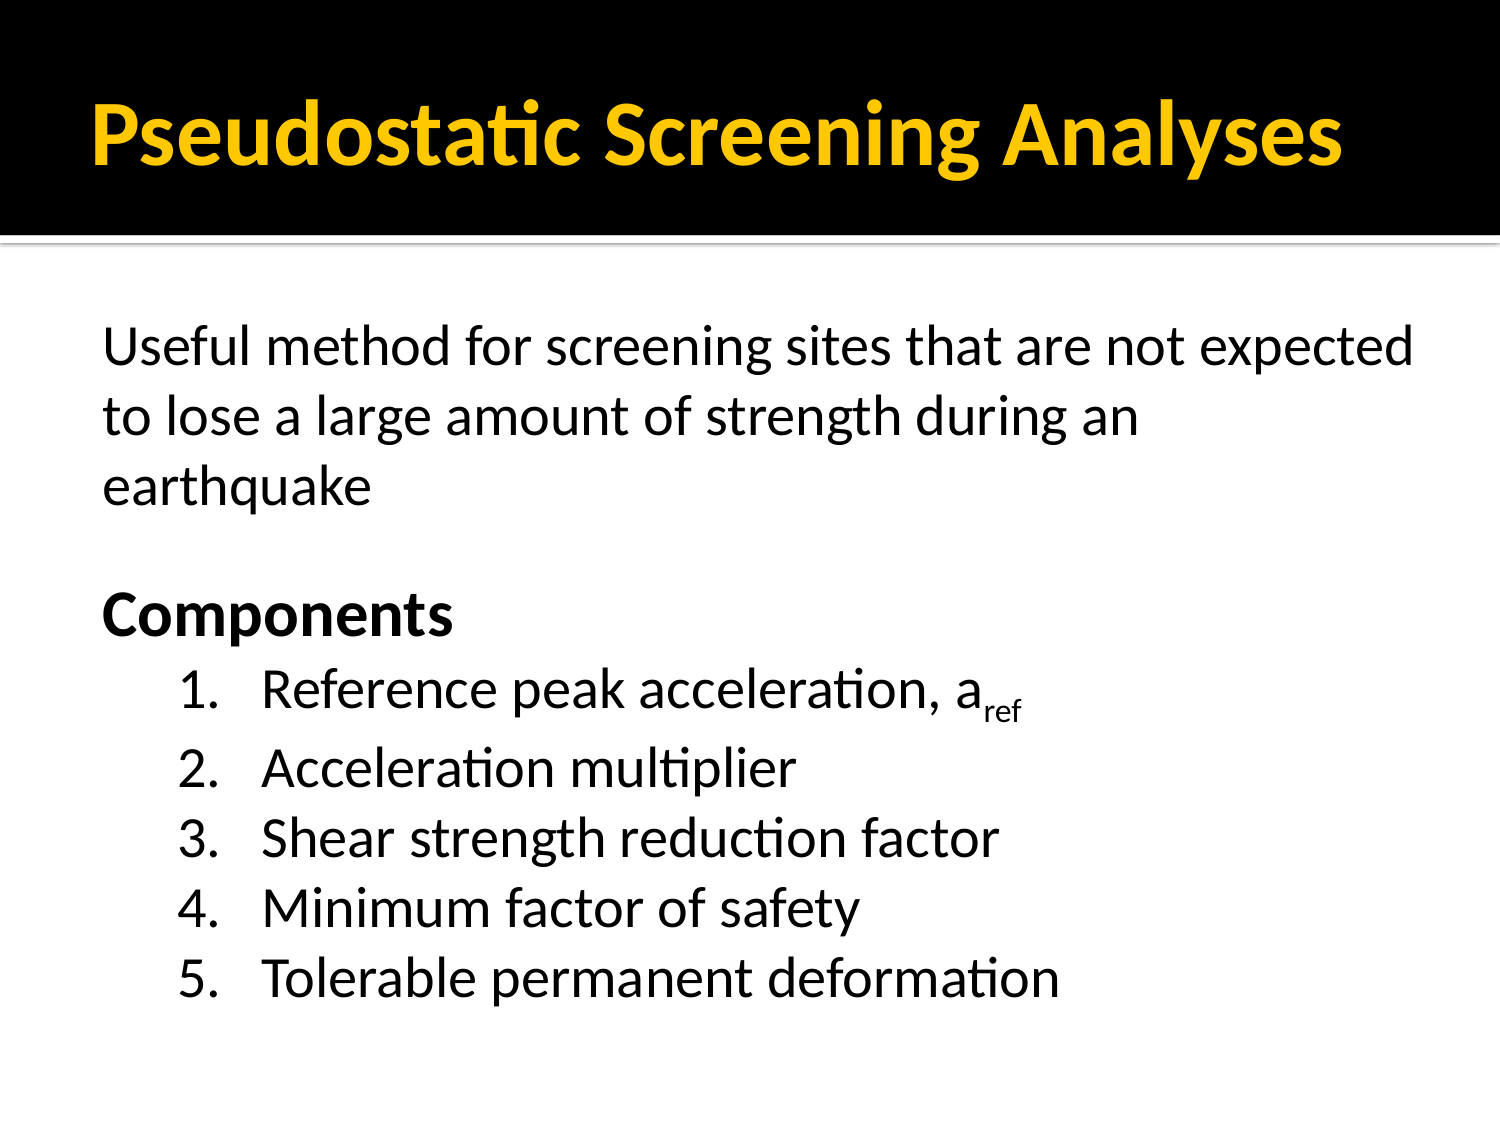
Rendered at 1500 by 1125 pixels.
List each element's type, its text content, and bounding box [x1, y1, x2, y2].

text_box Components Reference peak acceleration, aref Acceleration multiplier Shear strength reduction factor Minimum factor of safety Tolerable permanent deformation [87, 562, 1188, 1017]
title Pseudostatic Screening Analyses [75, 24, 1425, 231]
text_box Useful method for screening sites that are not expected to lose a large amount of strength during an earthquake [87, 299, 1438, 525]
